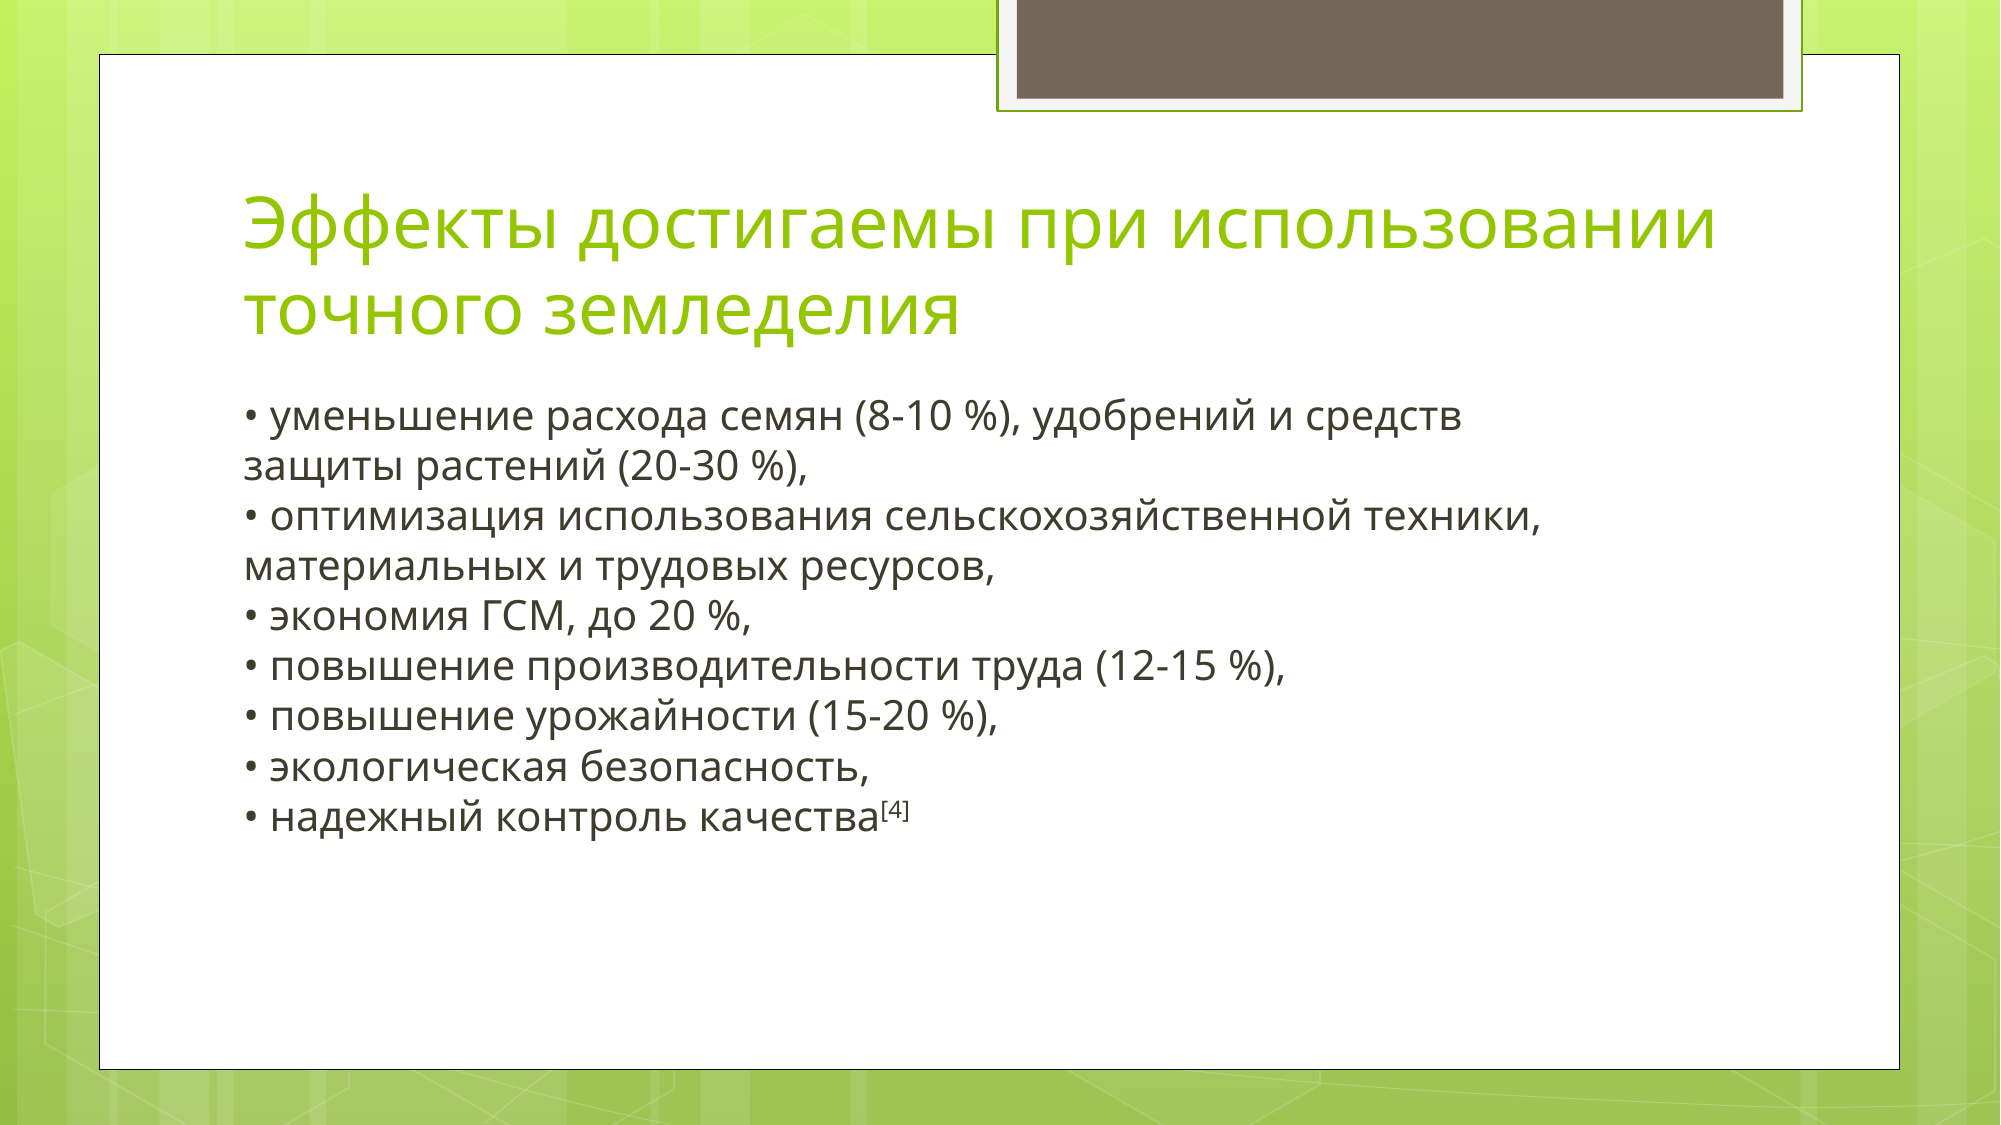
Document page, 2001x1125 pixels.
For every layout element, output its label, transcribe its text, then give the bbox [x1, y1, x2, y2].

list • уменьшение расхода семян (8-10 %), удобрений и средств защиты растений (20-30 %), • оптимизация использования сельскохозяйственной техники, материальных и трудовых ресурсов, • экономия ГСМ, до 20 %, • повышение производительности труда (12-15 %), • повышение урожайности (15-20 %), • экологическая безопасность, • надежный контроль качества[4] [228, 381, 1711, 957]
title Эффекты достигаемы при использовании точного земледелия [228, 168, 1765, 357]
